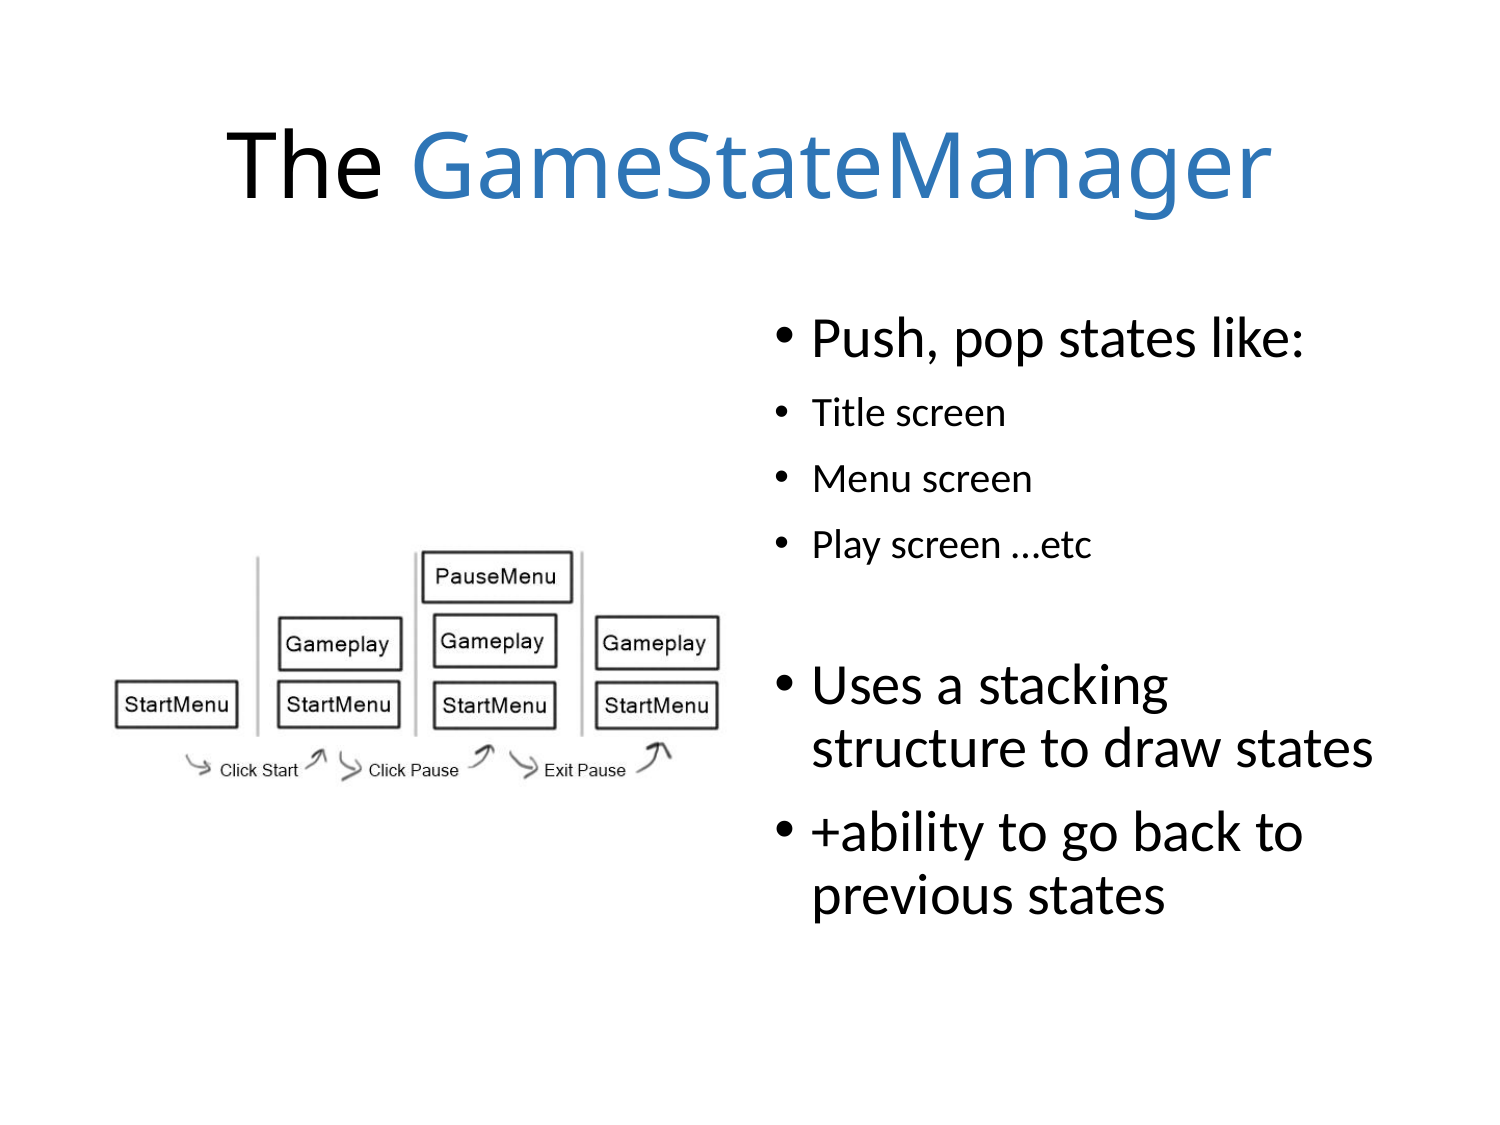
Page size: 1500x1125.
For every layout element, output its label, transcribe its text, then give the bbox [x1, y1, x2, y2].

title The GameStateManager [103, 59, 1397, 278]
list Push, pop states like: Title screen Menu screen Play screen …etc Uses a stacking structure to draw states +ability to go back to previous states [759, 299, 1397, 1014]
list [103, 520, 741, 793]
